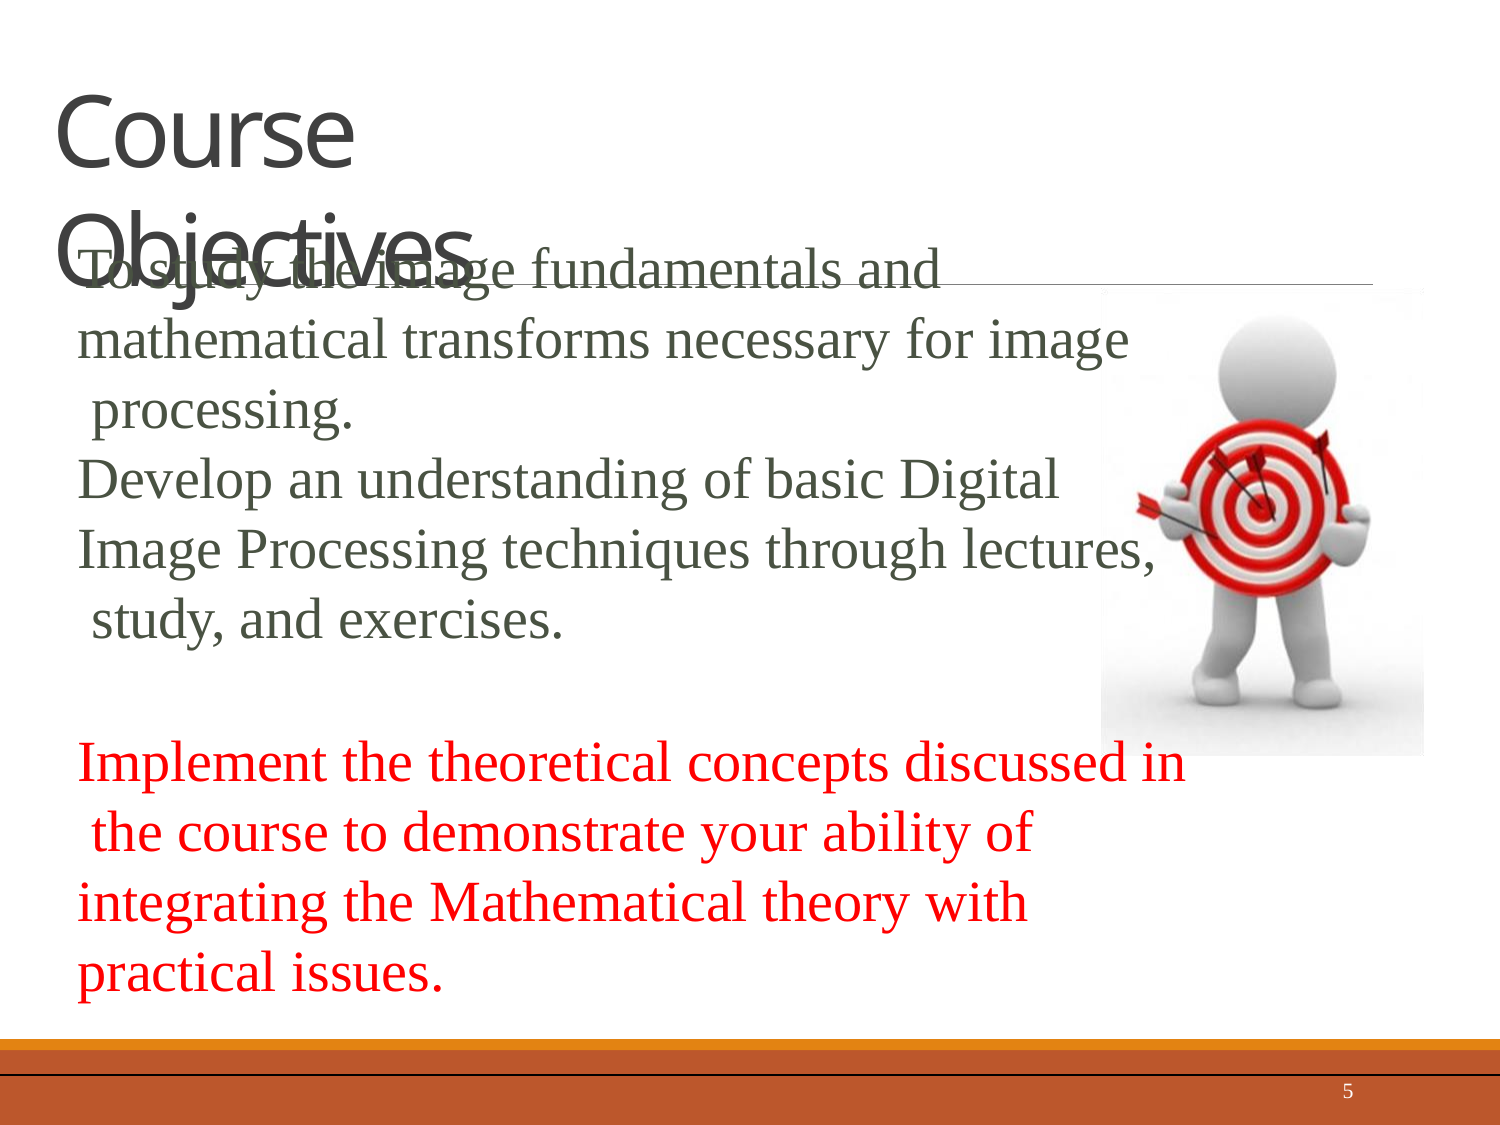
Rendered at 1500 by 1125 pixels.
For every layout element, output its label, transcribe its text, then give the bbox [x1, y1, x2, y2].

slide_number 5 [1336, 1076, 1371, 1125]
text_box To study the image fundamentals and mathematical transforms necessary for image processing. Develop an understanding of basic Digital Image Processing techniques through lectures, study, and exercises. Implement the theoretical concepts discussed in the course to demonstrate your ability of integrating the Mathematical theory with practical issues. [75, 228, 1194, 1004]
text_box [1194, 288, 1424, 756]
title Course Objectives [50, 64, 758, 307]
